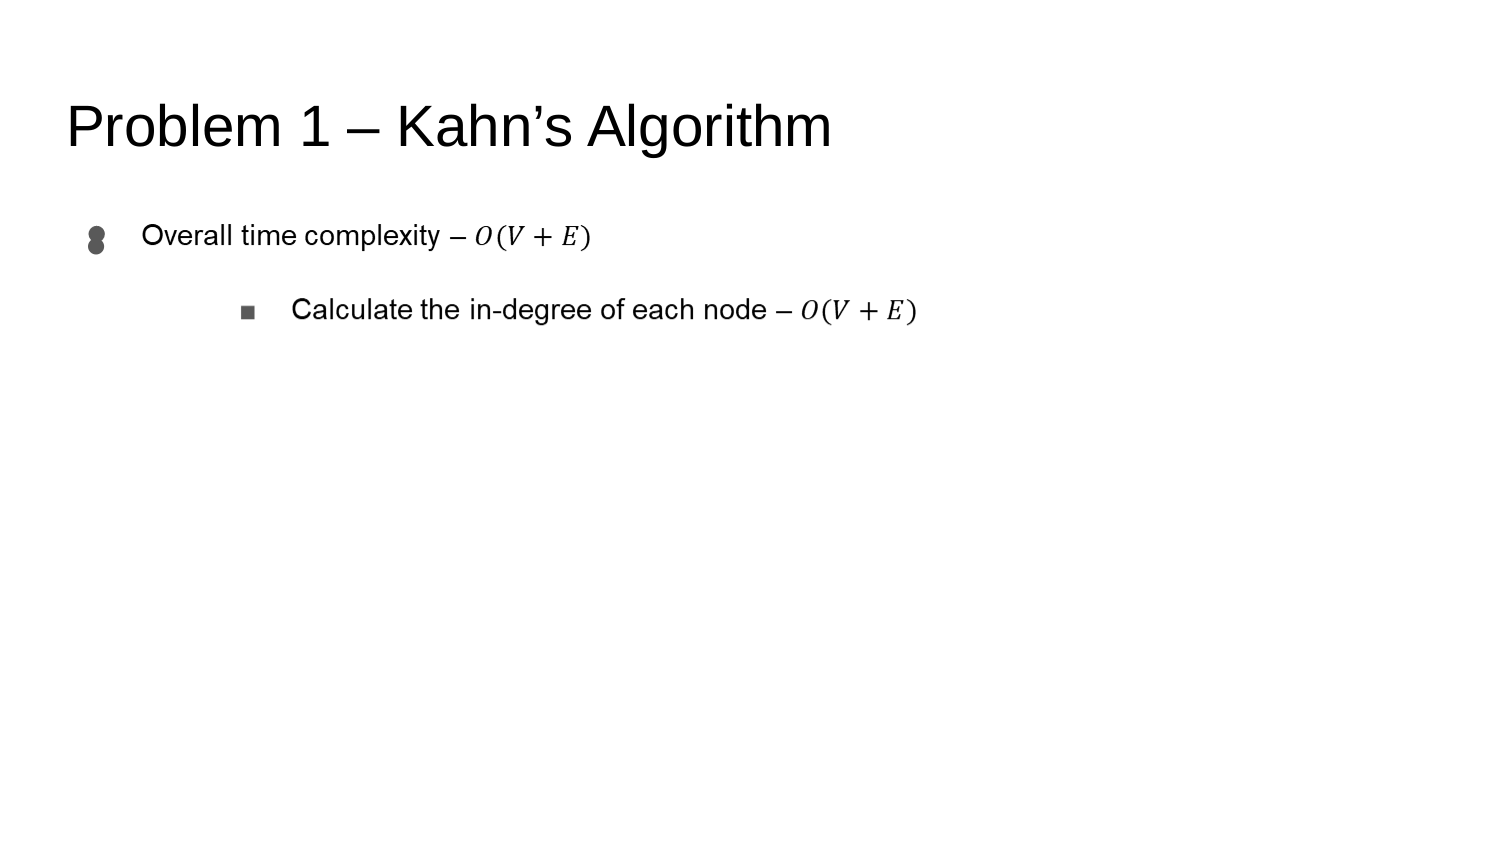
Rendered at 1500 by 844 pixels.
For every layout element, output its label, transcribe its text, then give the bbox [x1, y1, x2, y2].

title Problem 1 – Kahn’s Algorithm [51, 72, 1449, 167]
list [51, 200, 1423, 757]
